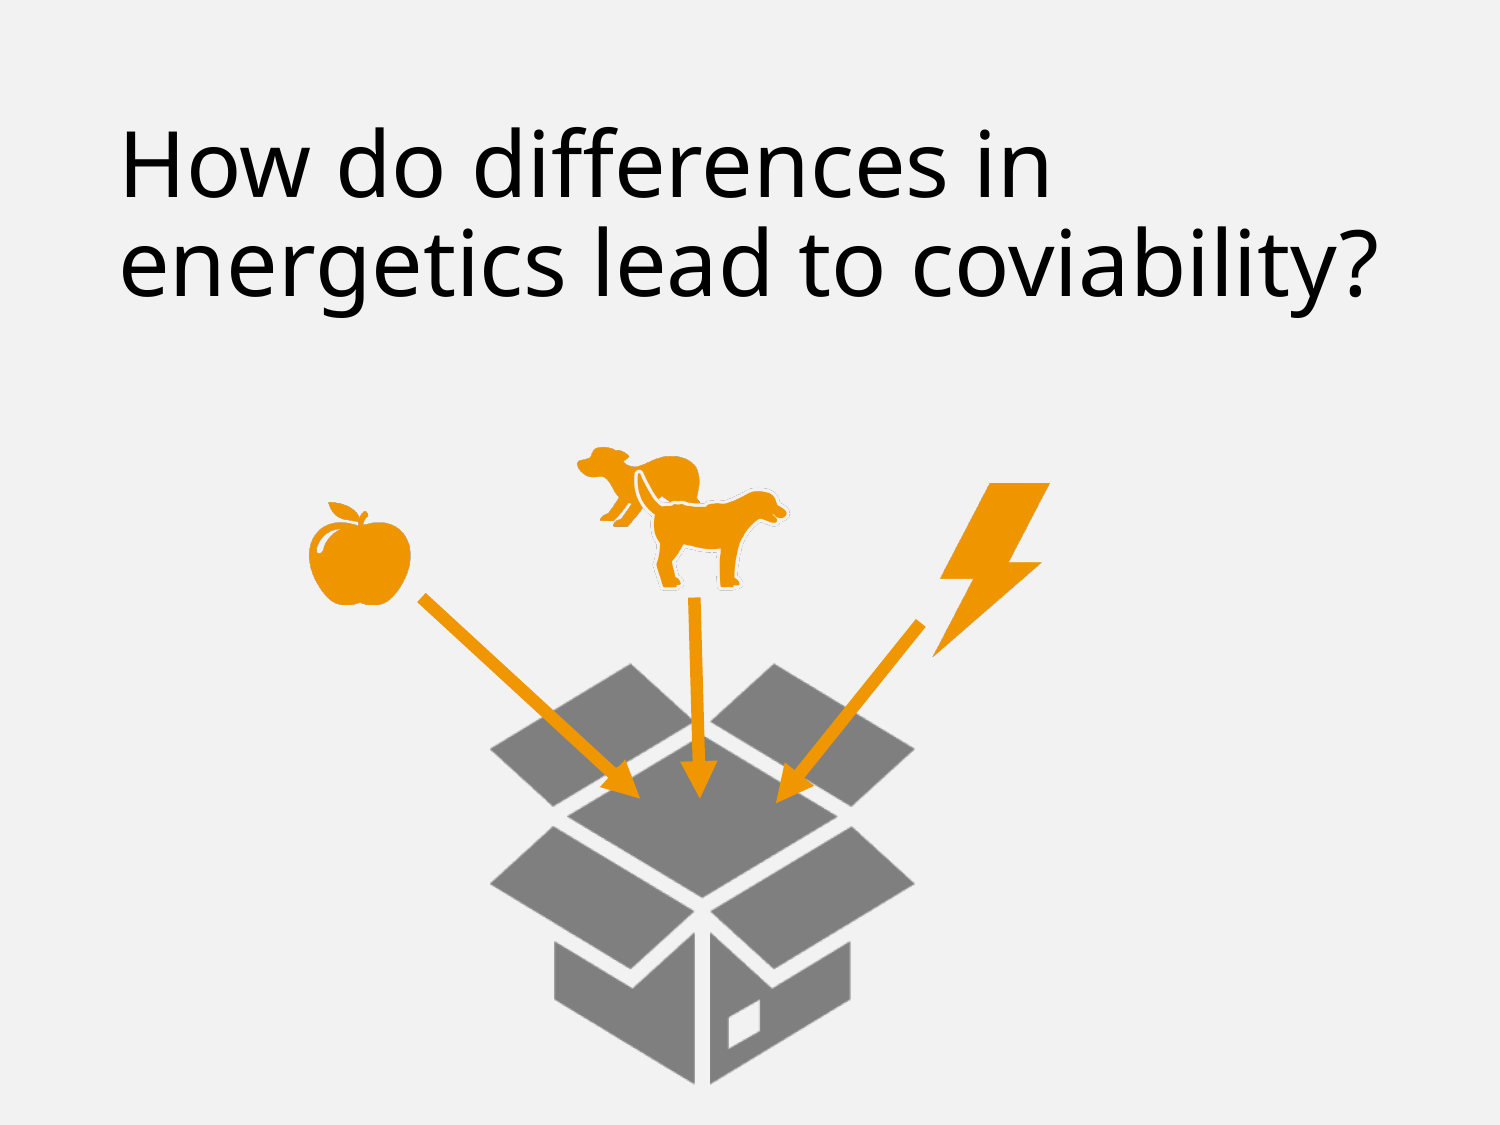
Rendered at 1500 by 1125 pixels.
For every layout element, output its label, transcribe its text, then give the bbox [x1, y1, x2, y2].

picture [577, 447, 790, 591]
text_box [694, 597, 700, 799]
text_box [775, 622, 921, 804]
picture [451, 483, 1050, 1125]
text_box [421, 597, 641, 799]
title How do differences in energetics lead to coviability? [103, 59, 1397, 375]
picture [309, 502, 411, 605]
